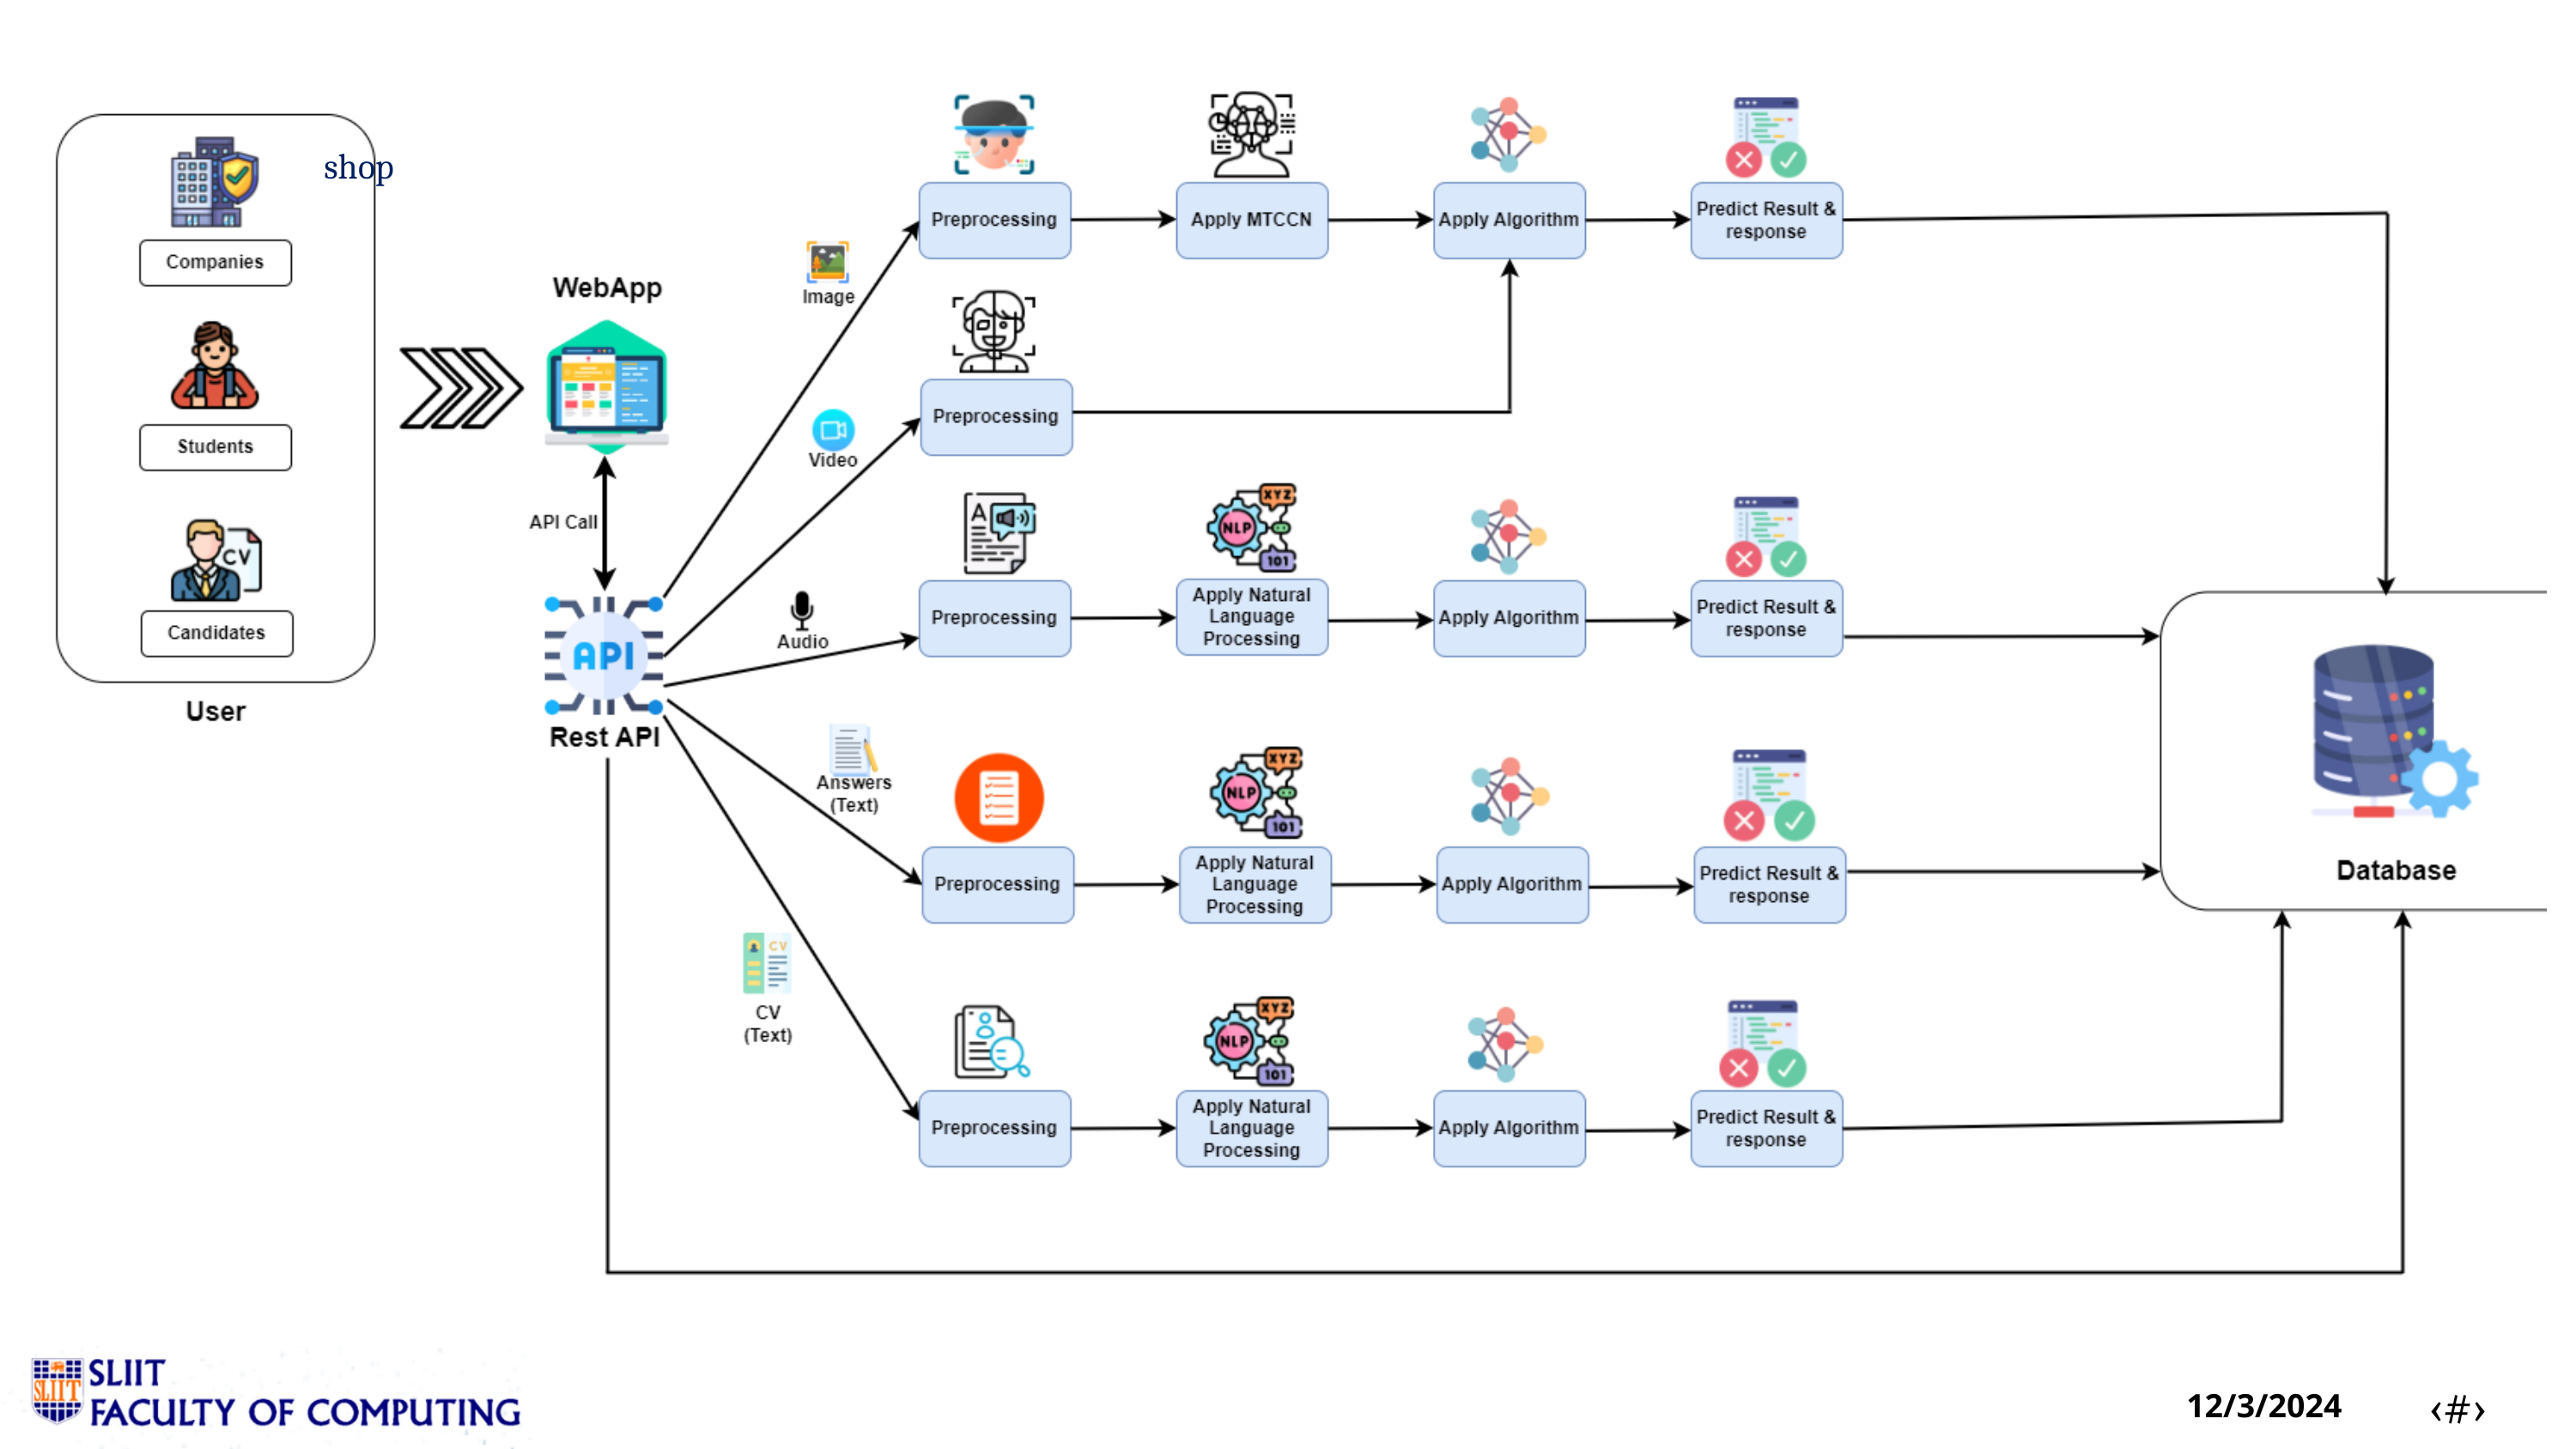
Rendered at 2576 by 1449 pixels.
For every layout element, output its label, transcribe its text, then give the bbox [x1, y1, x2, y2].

text_box ‹#› [2428, 1375, 2548, 1434]
text_box shop [287, 143, 431, 187]
text_box [41, 76, 2548, 1304]
text_box [0, 1346, 532, 1449]
text_box 12/3/2024 [2186, 1385, 2386, 1425]
